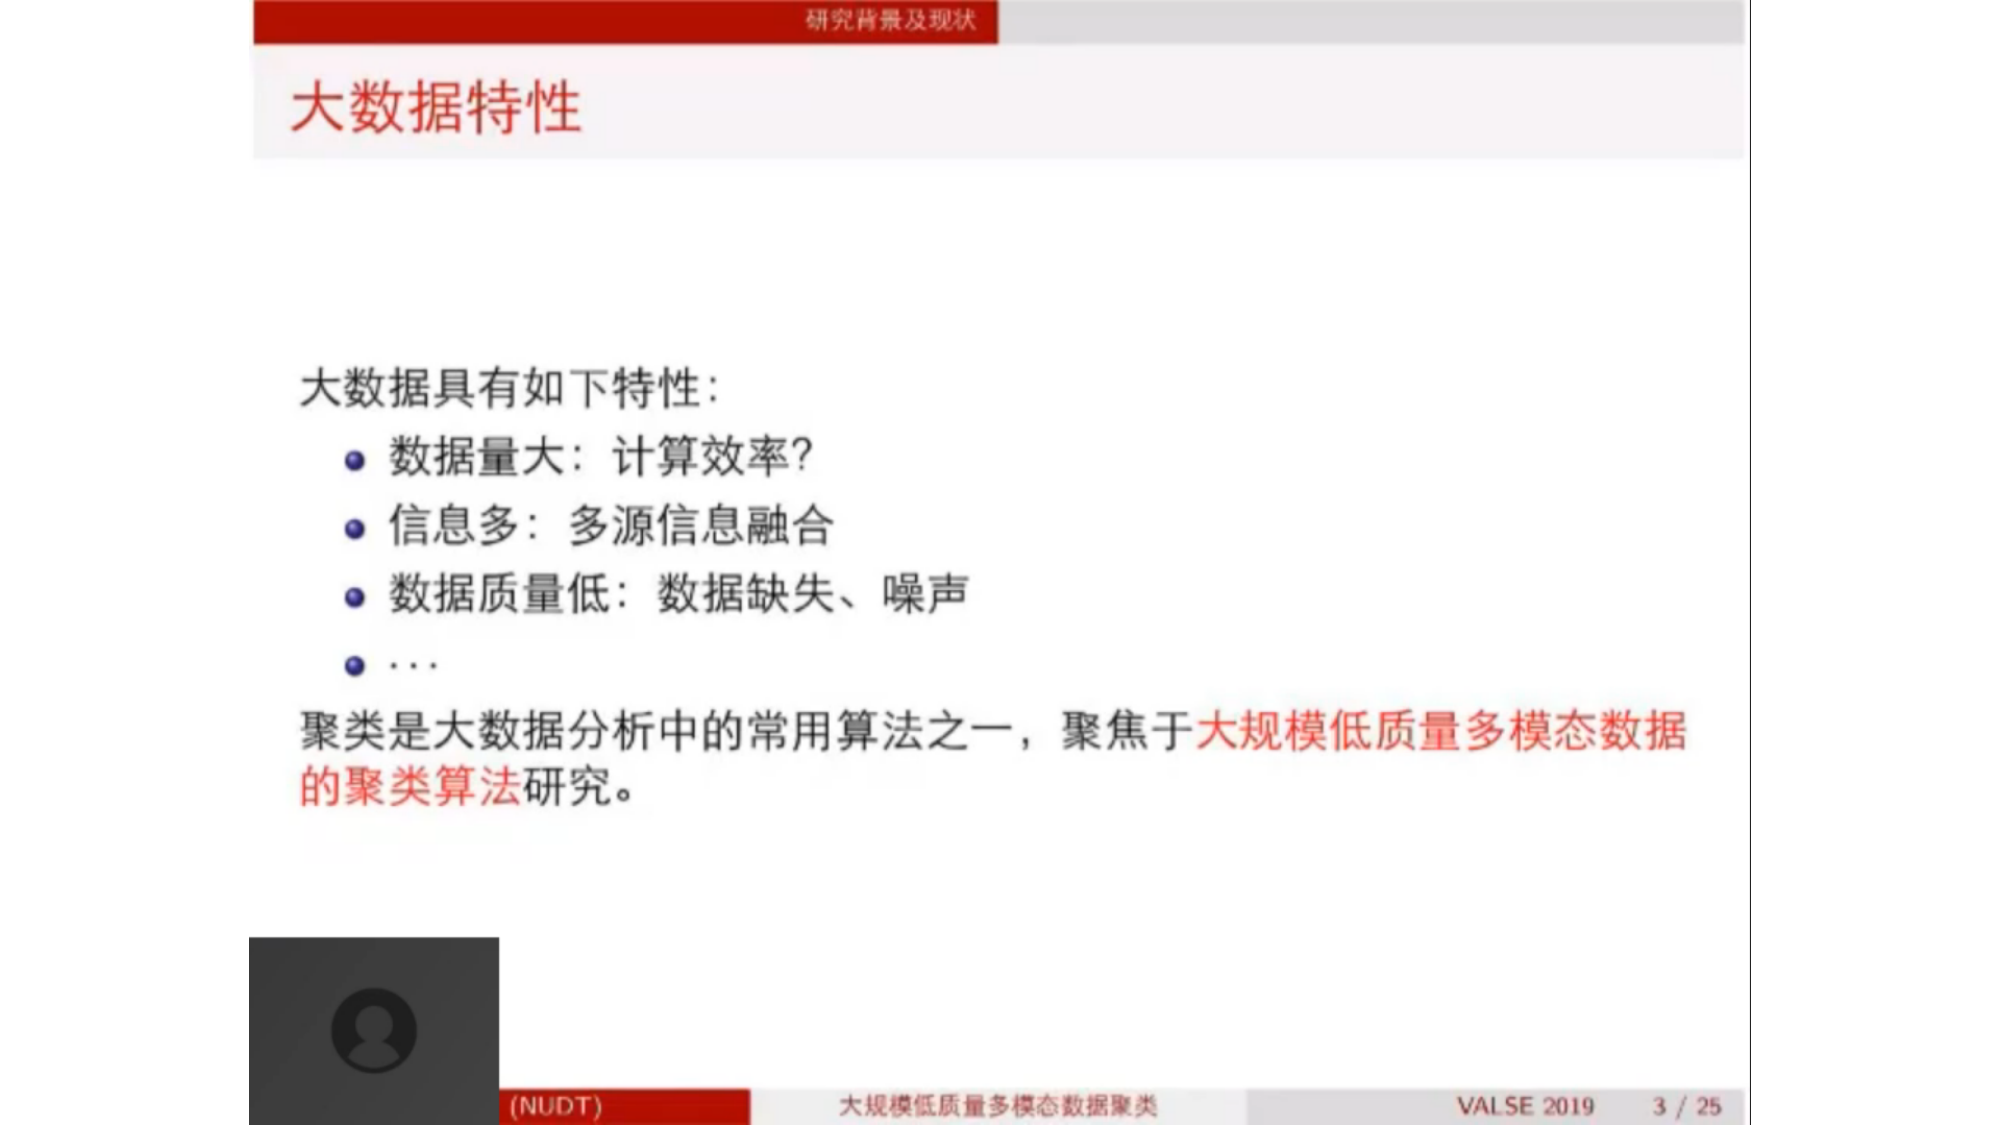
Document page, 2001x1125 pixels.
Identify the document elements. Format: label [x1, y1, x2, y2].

picture [249, 0, 1751, 1125]
